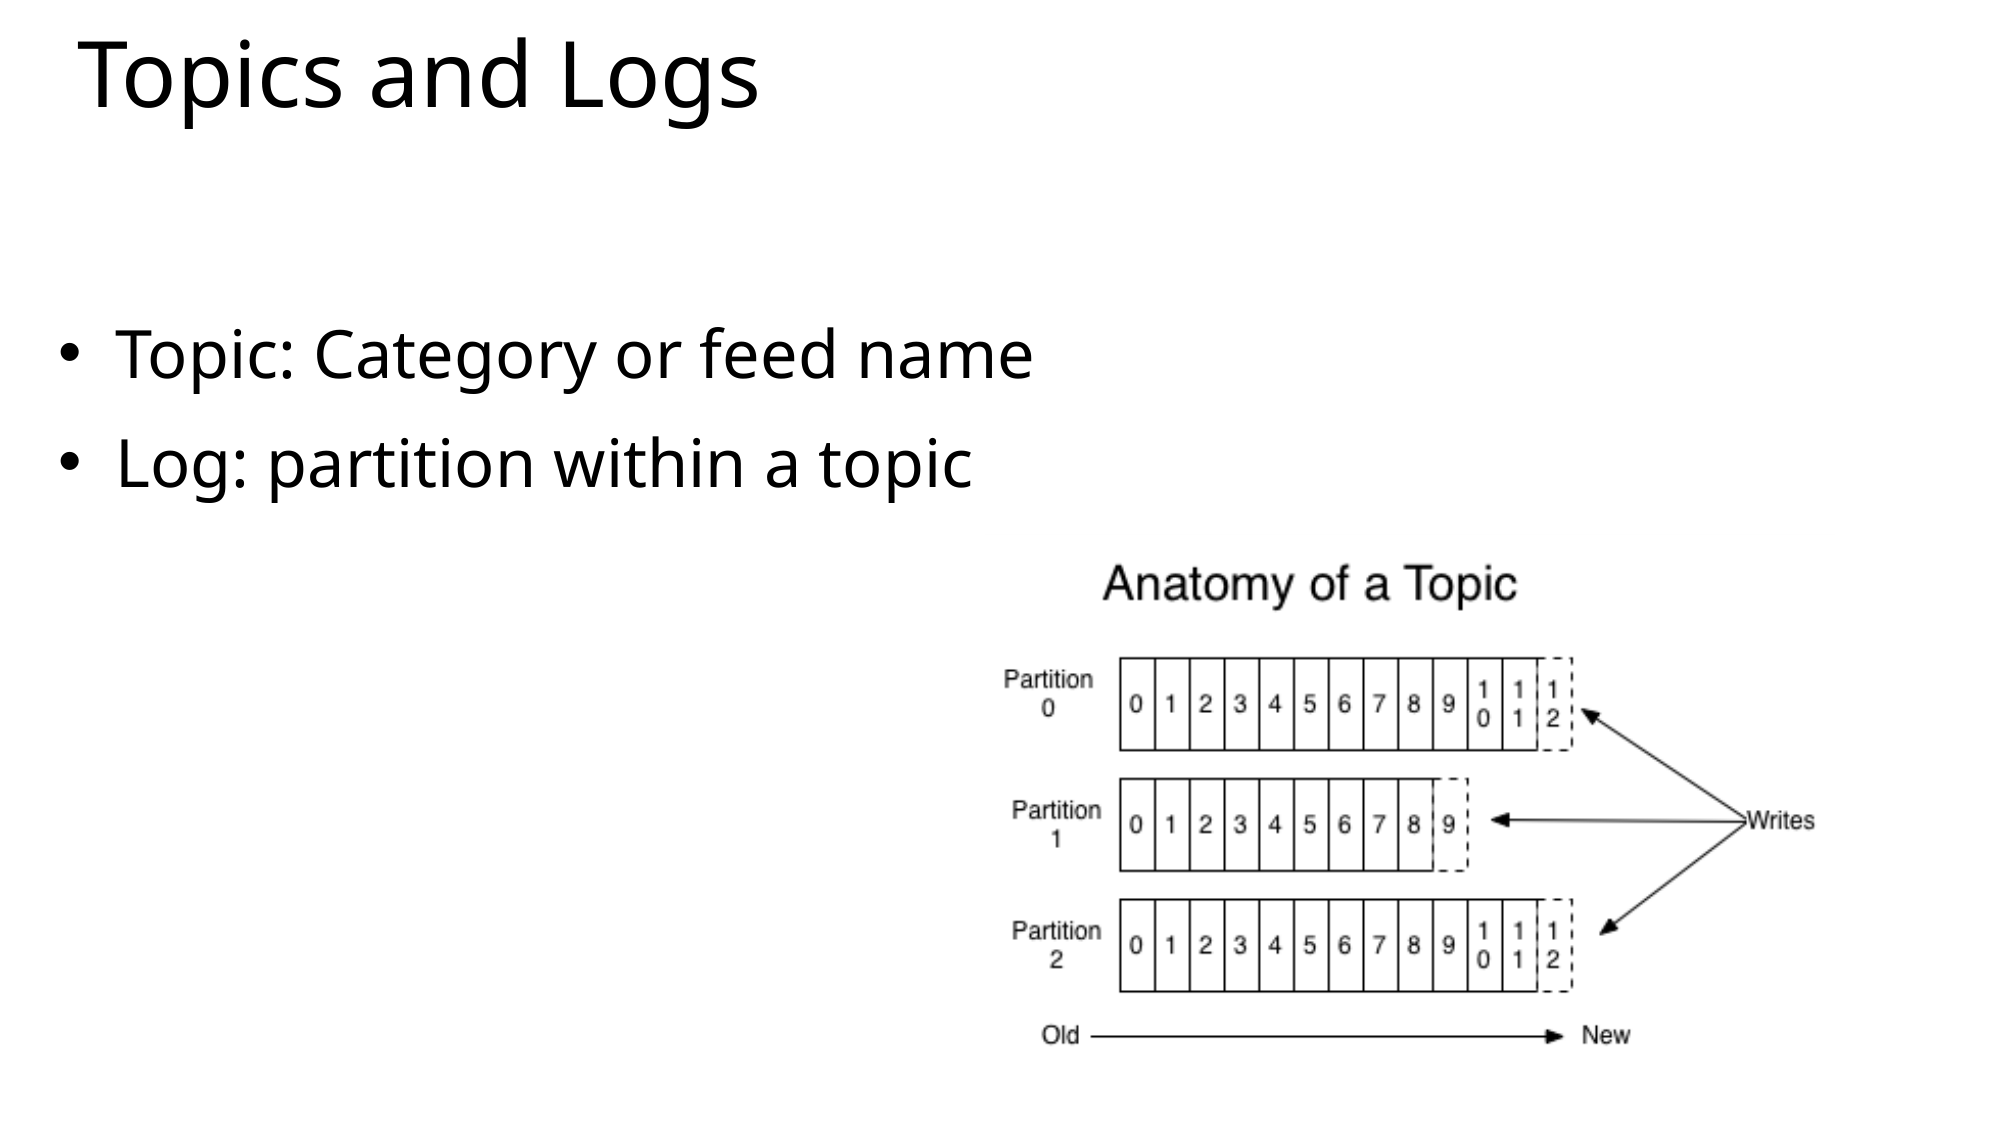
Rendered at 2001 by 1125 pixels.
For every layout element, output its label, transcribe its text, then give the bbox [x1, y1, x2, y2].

list Topic: Category or feed name Log: partition within a topic [44, 195, 1956, 750]
title Topics and Logs [62, 29, 1953, 205]
picture [985, 532, 1835, 1079]
